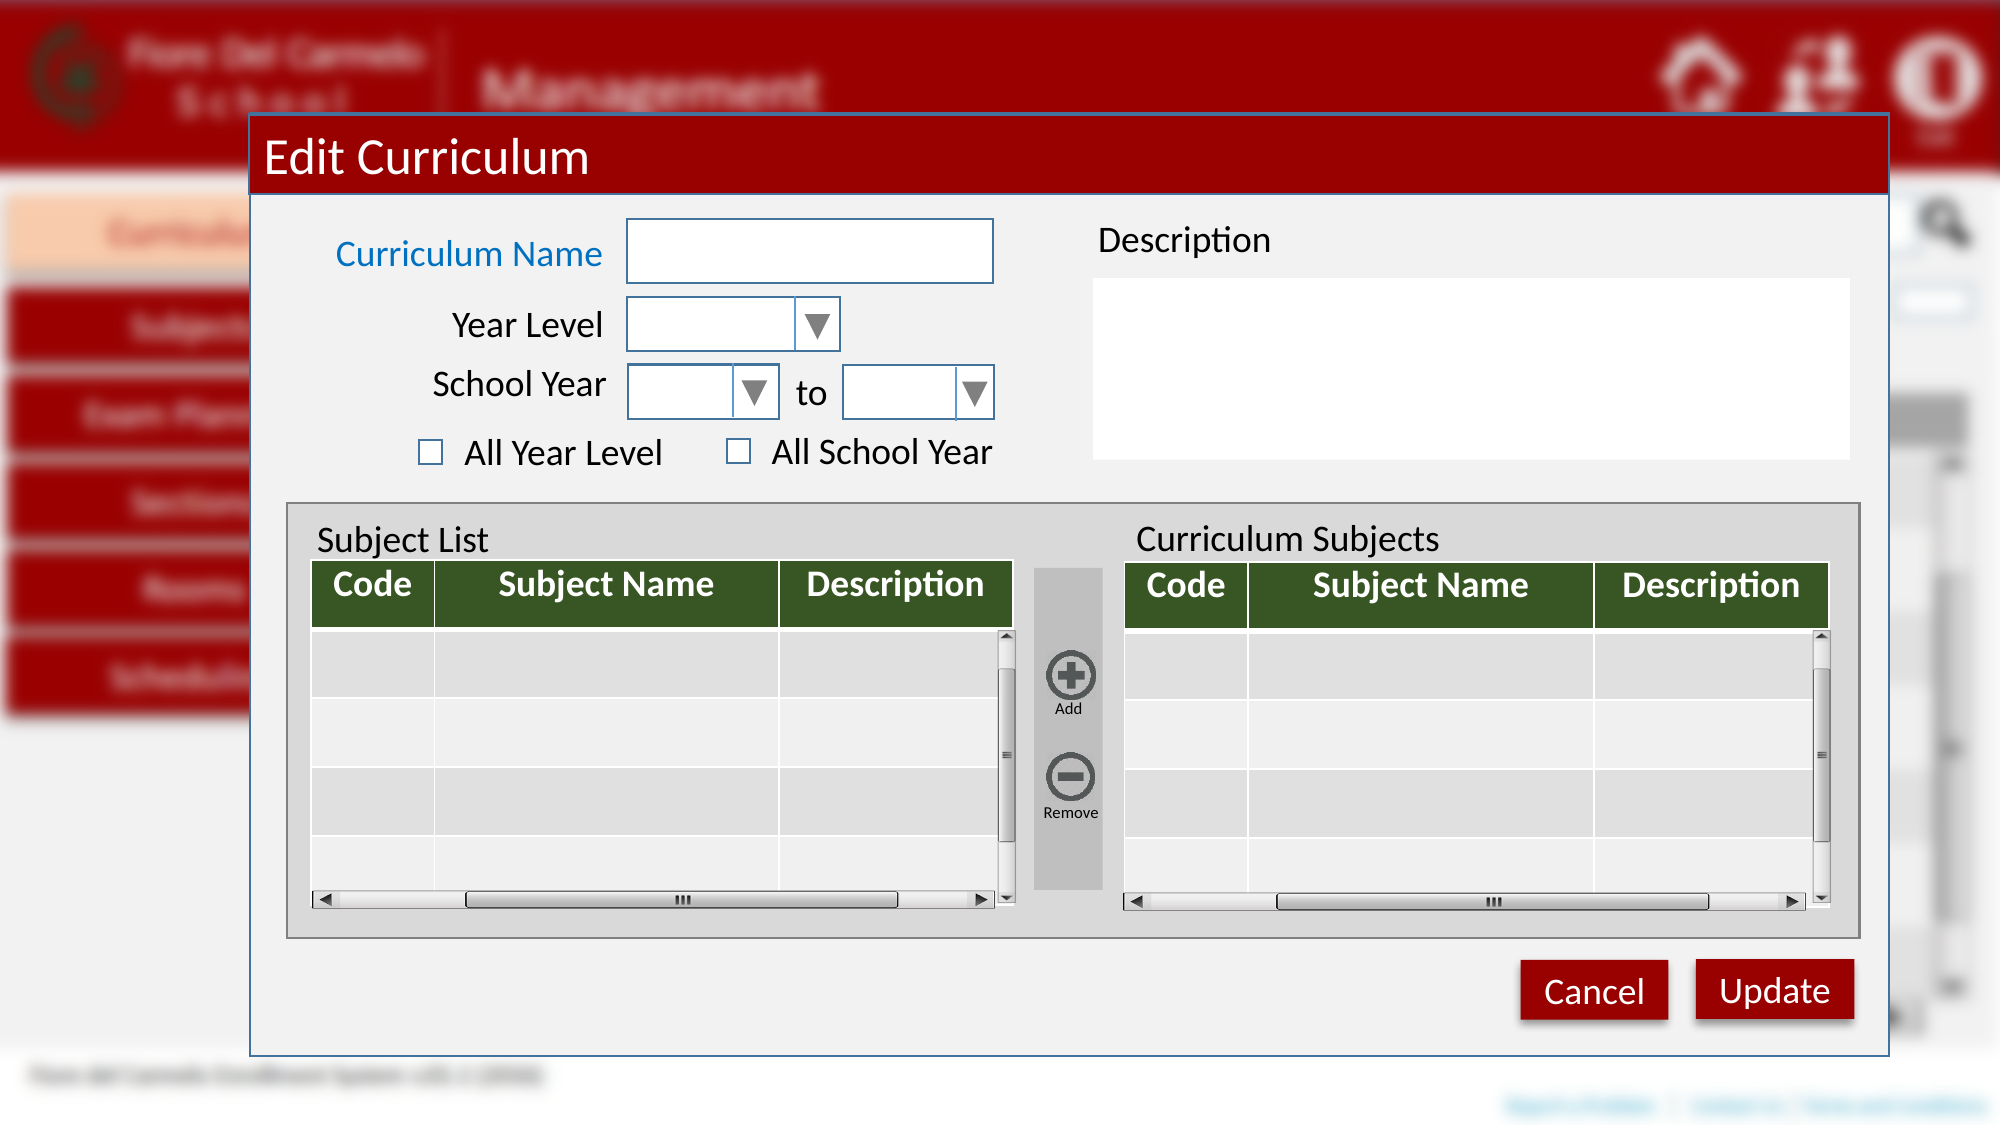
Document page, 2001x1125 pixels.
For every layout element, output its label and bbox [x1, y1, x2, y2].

text_box [419, 420, 680, 482]
text_box [726, 419, 1011, 481]
text_box [1029, 650, 1120, 698]
picture [0, 0, 2000, 1125]
